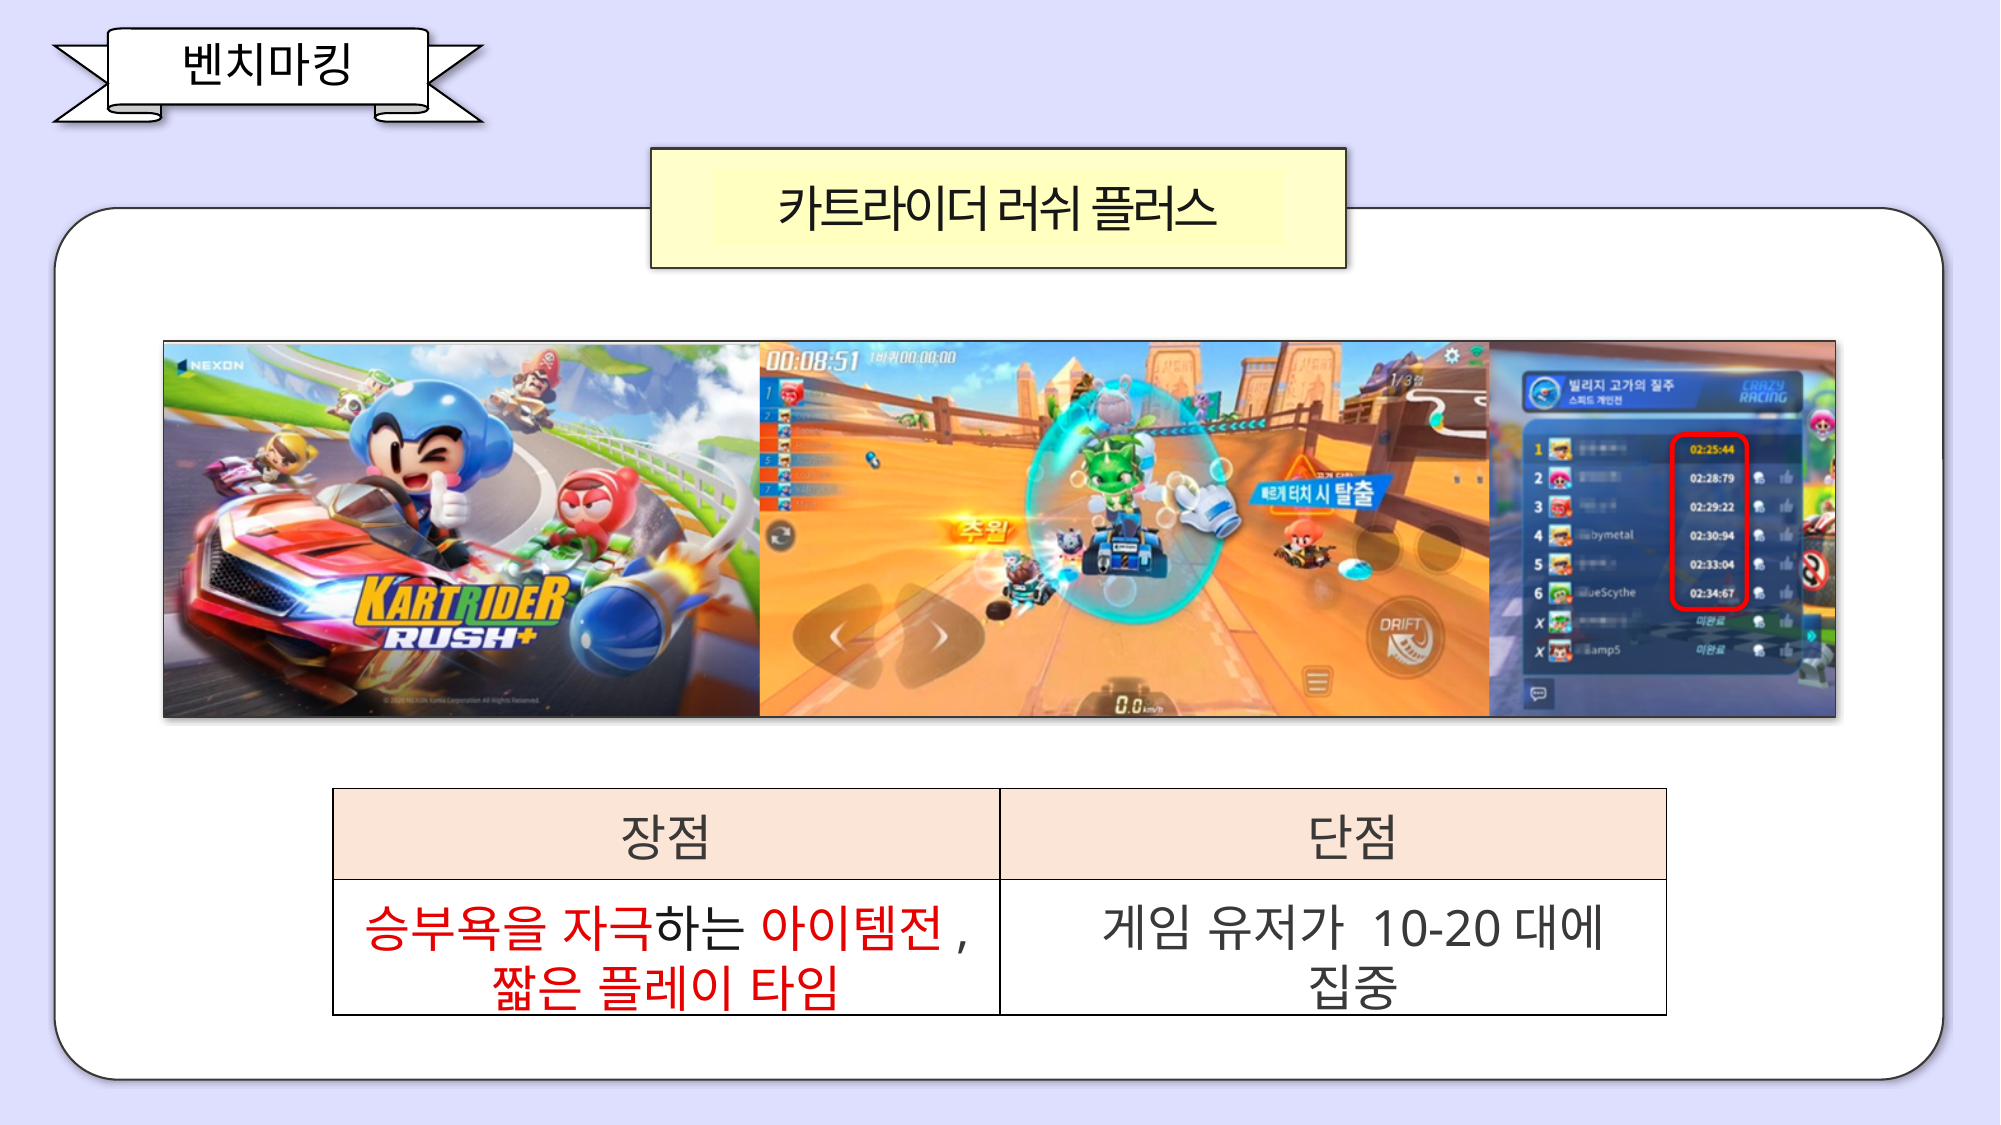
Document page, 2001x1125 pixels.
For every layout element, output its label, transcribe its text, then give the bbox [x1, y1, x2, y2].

table_header [1001, 789, 1666, 879]
text_box [650, 147, 1347, 269]
text_box 게임 유저가 10-20대에 집중 [1087, 888, 1621, 1024]
table_cell [1001, 880, 1666, 1014]
text_box 장점 [605, 798, 728, 874]
text_box 카트라이더 러쉬 플러스 [713, 170, 1284, 246]
text_box [53, 207, 1945, 1081]
text_box [51, 27, 485, 123]
table_cell [334, 880, 999, 1014]
text_box 단점 [1292, 798, 1415, 874]
table_header [334, 789, 999, 879]
text_box 승부욕을 자극하는 아이템전, 짧은 플레이 타임 [349, 890, 985, 1025]
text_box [164, 341, 1835, 717]
text_box 벤치마킹 [152, 25, 384, 102]
